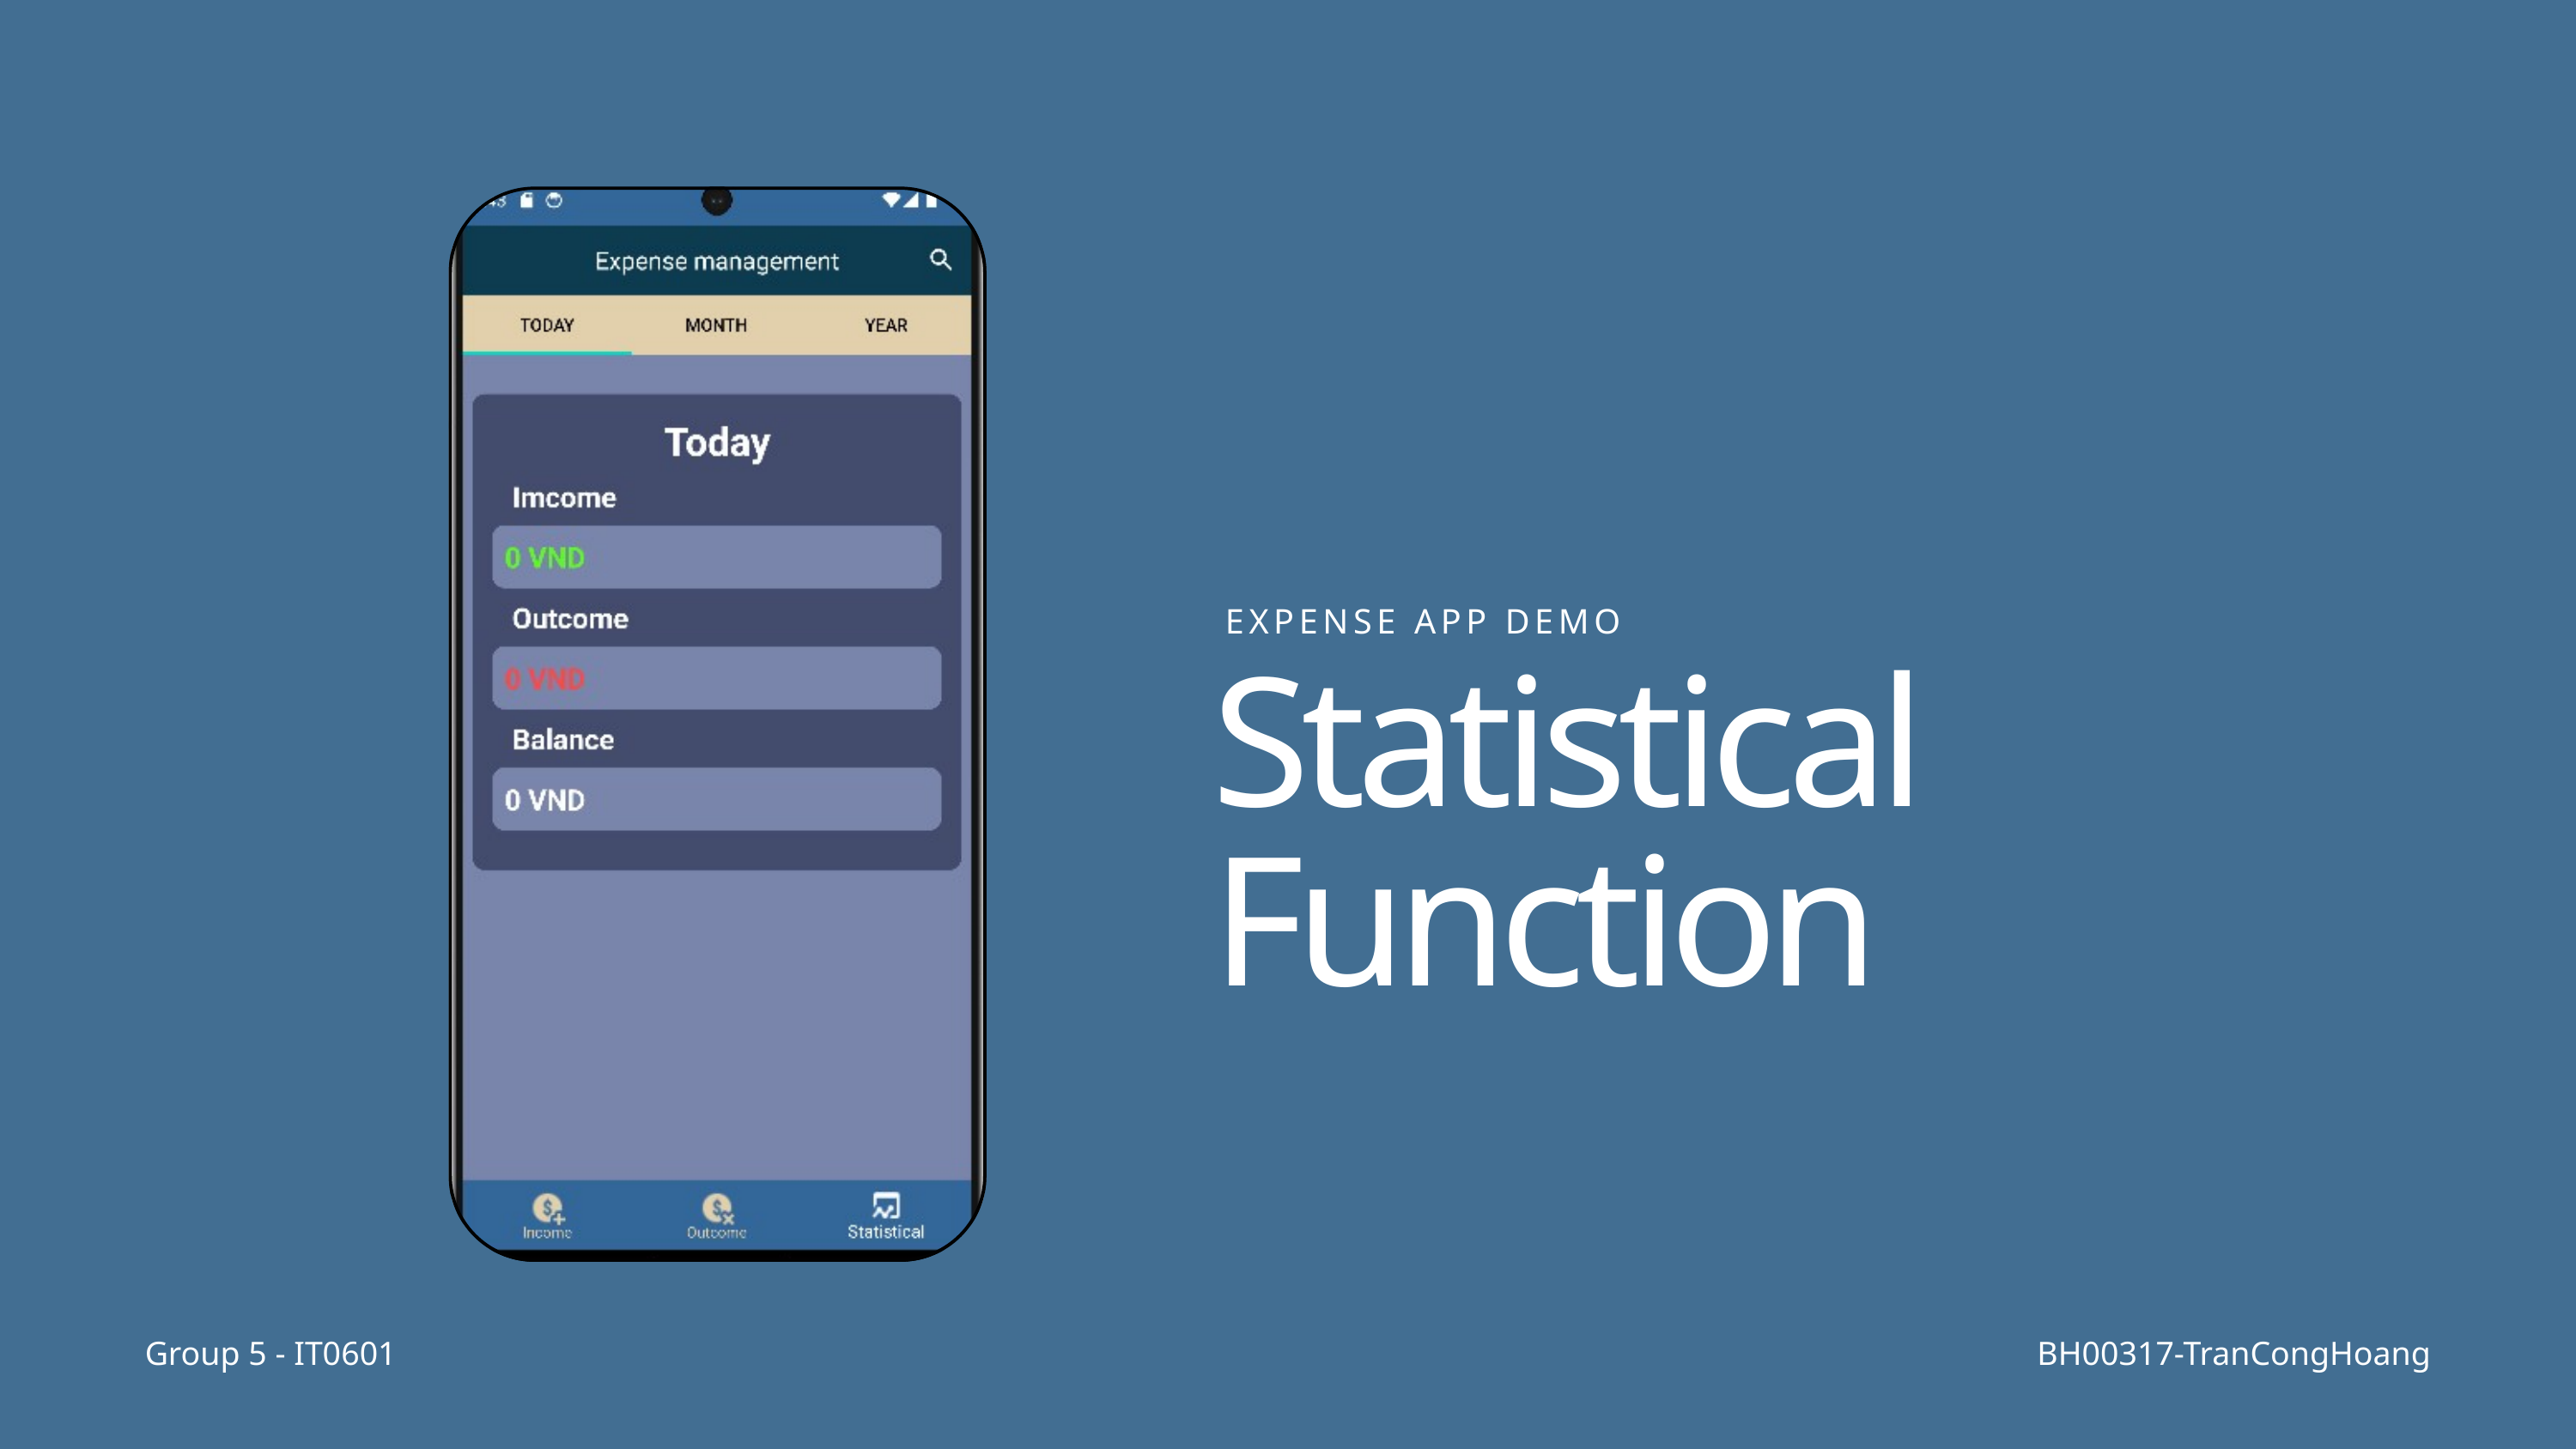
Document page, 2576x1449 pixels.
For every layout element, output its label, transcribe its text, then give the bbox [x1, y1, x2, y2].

text_box BH00317-TranCongHoang [1823, 1326, 2432, 1372]
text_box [448, 186, 987, 1263]
text_box Group 5 - IT0601 [144, 1326, 753, 1372]
text_box EXPENSE APP DEMO [1224, 592, 2366, 640]
text_box Statistical Function [1212, 664, 2128, 1022]
